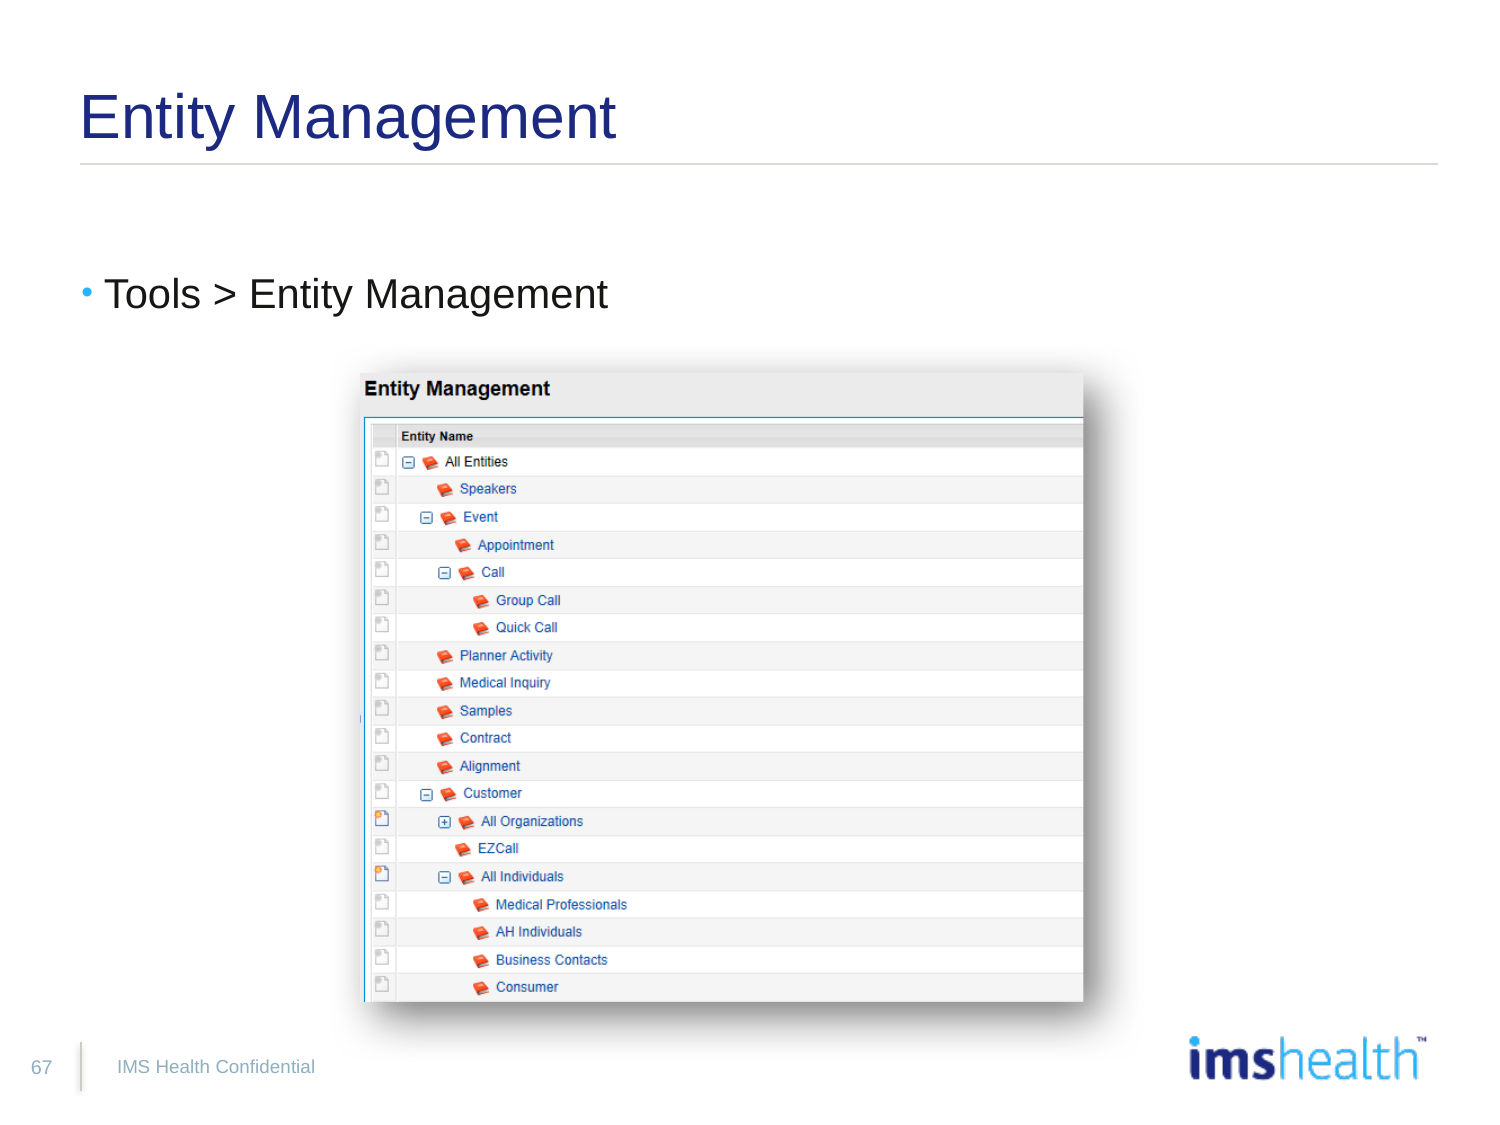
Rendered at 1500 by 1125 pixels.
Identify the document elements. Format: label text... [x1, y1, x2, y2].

list Tools > Entity Management [81, 262, 1440, 998]
picture [359, 373, 1084, 1002]
picture [1187, 1029, 1428, 1091]
picture [366, 419, 1084, 1002]
title Entity Management [79, 12, 1438, 152]
footer IMS Health Confidential [102, 1036, 1042, 1097]
